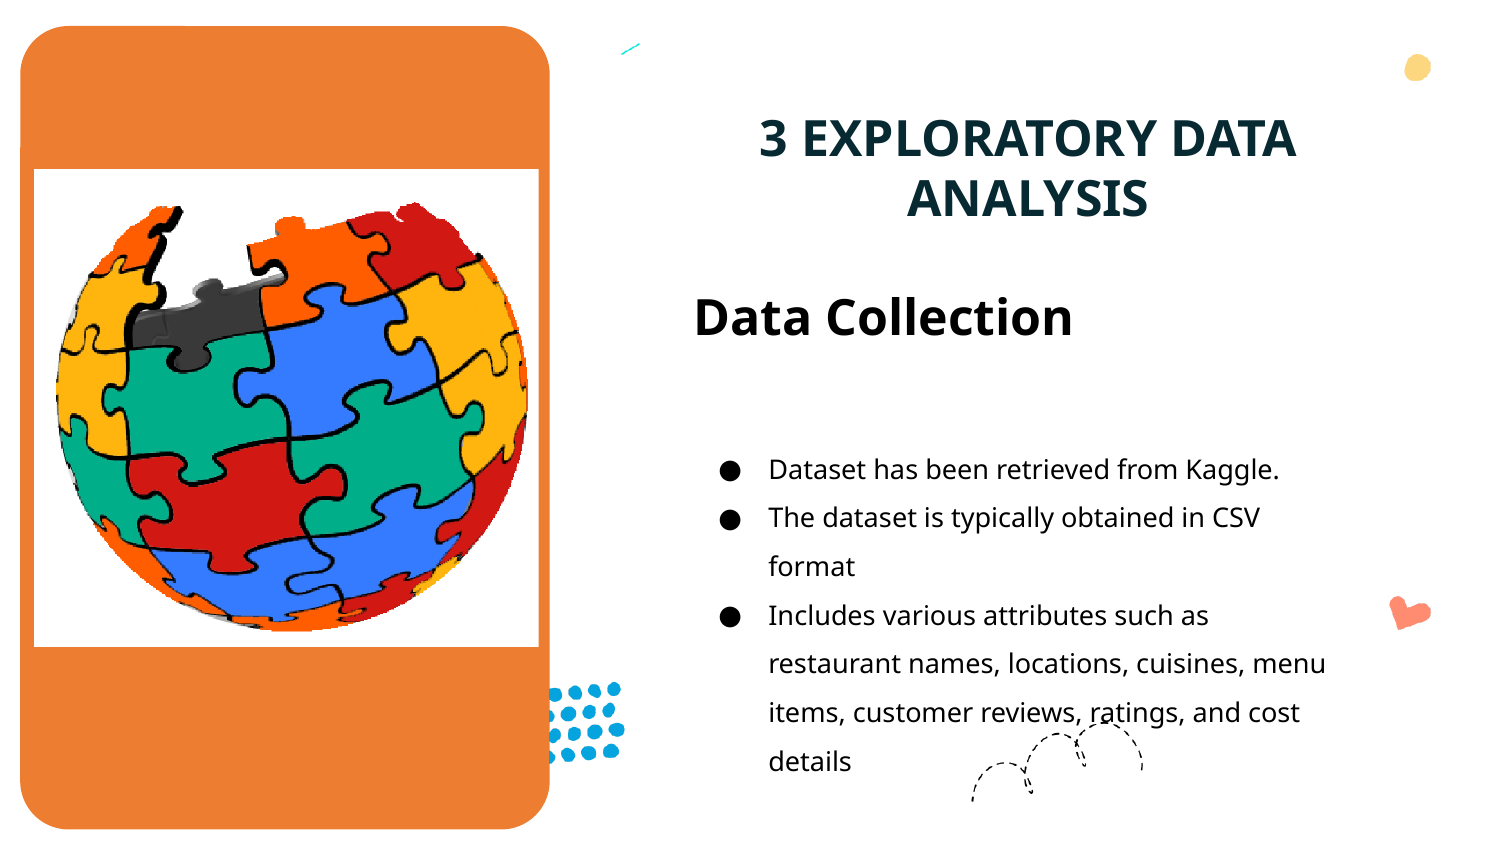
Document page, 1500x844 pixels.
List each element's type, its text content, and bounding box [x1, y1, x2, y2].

picture [971, 792, 1143, 802]
title 3 EXPLORATORY DATA ANALYSIS [678, 90, 1379, 243]
picture [1404, 54, 1431, 81]
picture [1389, 596, 1431, 630]
subtitle Data Collection Dataset has been retrieved from Kaggle. The dataset is typically obtained in CSV format Includes various attributes such as restaurant names, locations, cuisines, menu items, customer reviews, ratings, and cost details [678, 261, 1364, 792]
picture [621, 43, 640, 55]
picture [549, 681, 627, 765]
picture [33, 169, 539, 648]
